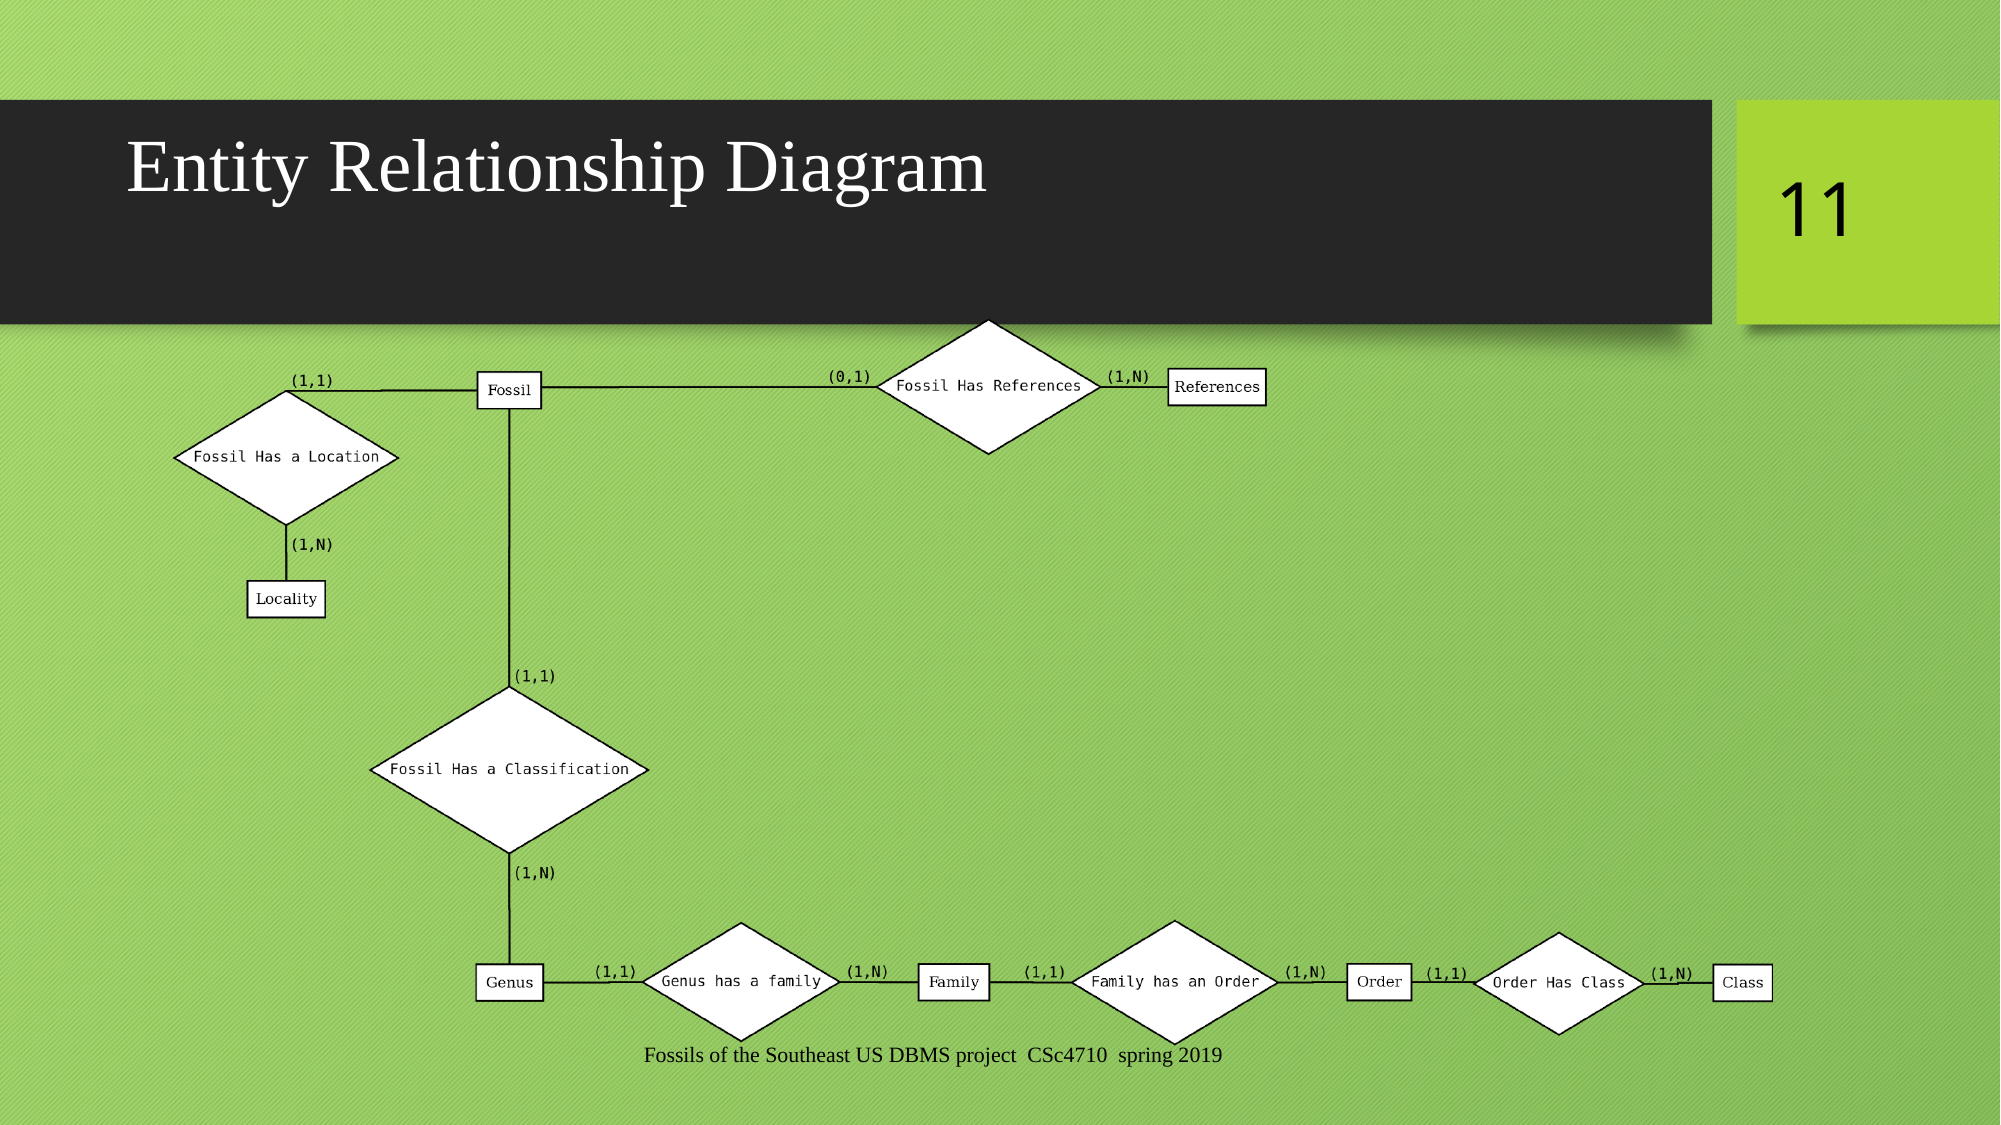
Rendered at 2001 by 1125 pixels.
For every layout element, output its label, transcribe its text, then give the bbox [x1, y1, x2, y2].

footer Fossils of the Southeast US DBMS project CSc4710 spring 2019 [111, 1023, 1239, 1084]
picture [0, 311, 2000, 1051]
slide_number ‹#› [1760, 123, 1950, 303]
title Entity Relationship Diagram [111, 123, 1689, 301]
